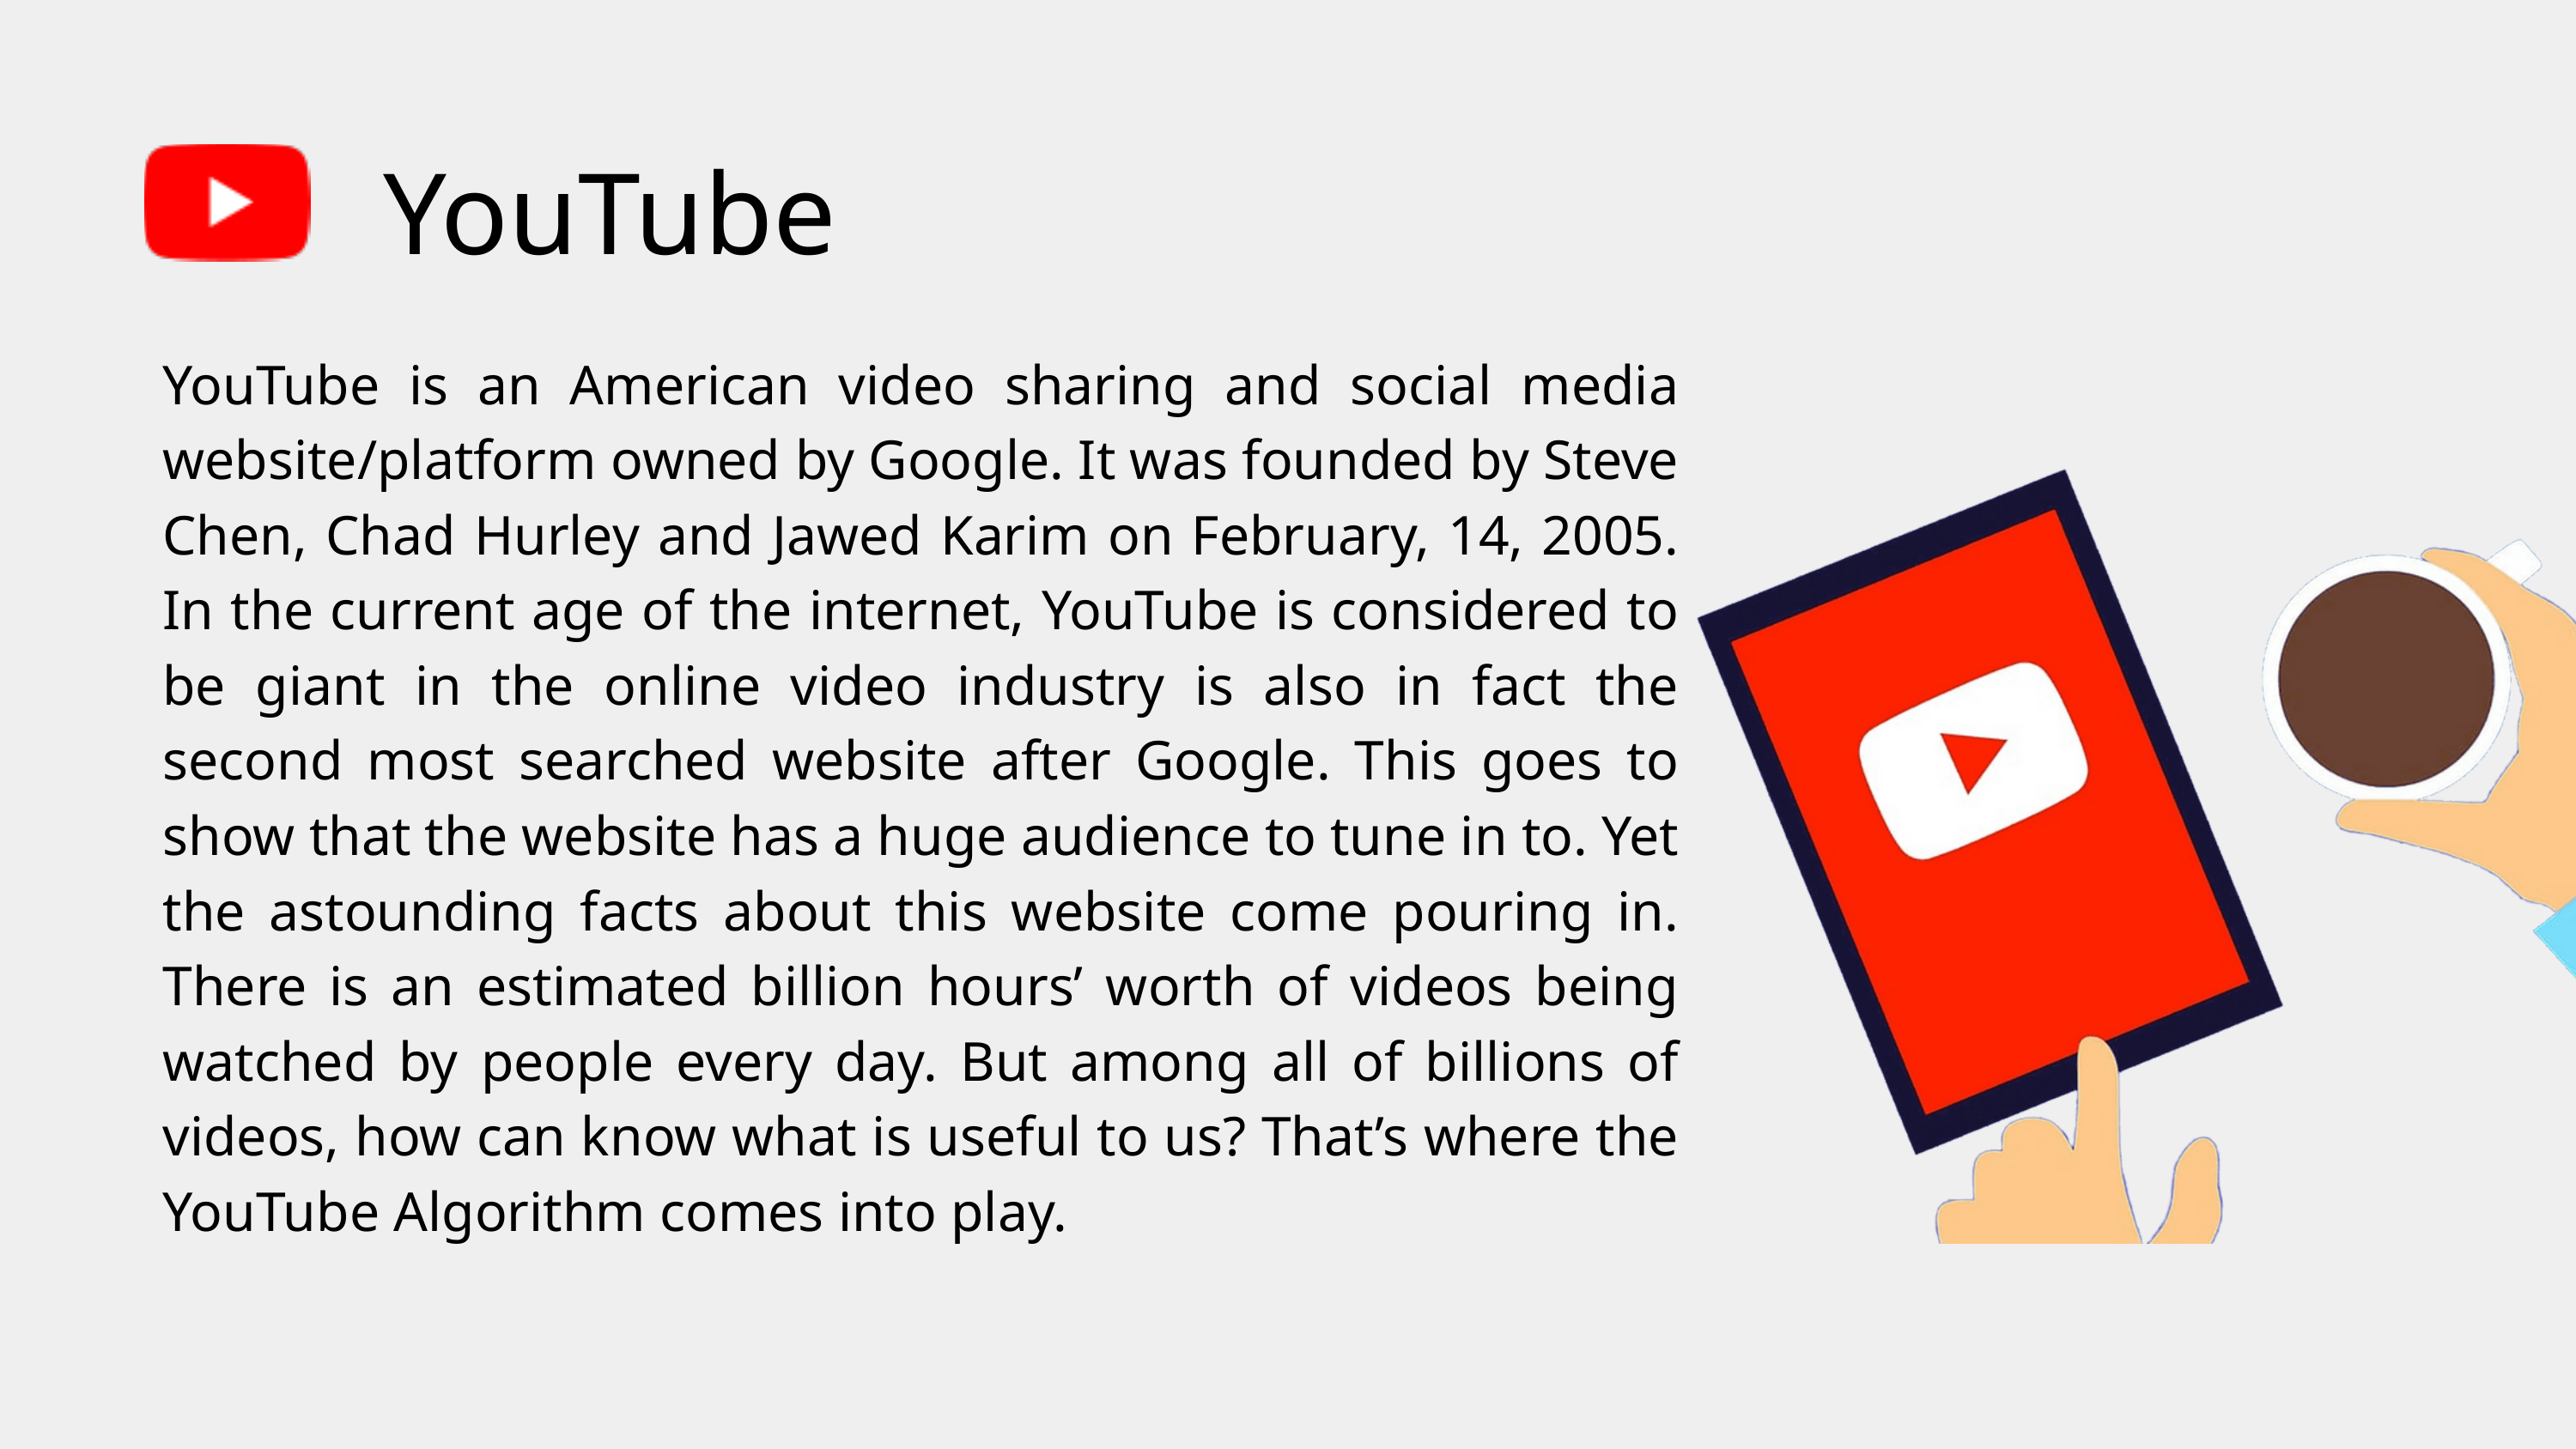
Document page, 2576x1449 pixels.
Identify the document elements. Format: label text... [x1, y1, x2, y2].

picture [1457, 409, 2576, 1244]
picture [144, 144, 312, 262]
text_box YouTube [310, 119, 909, 277]
text_box YouTube is an American video sharing and social media website/platform owned by Google. It was founded by Steve Chen, Chad Hurley and Jawed Karim on February, 14, 2005. In the current age of the internet, YouTube is considered to be giant in the online video industry is also in fact the second most searched website after Google. This goes to show that the website has a huge audience to tune in to. Yet the astounding facts about this website come pouring in. There is an estimated billion hours’ worth of videos being watched by people every day. But among all of billions of videos, how can know what is useful to us? That’s where the YouTube Algorithm comes into play. [162, 340, 1681, 1387]
